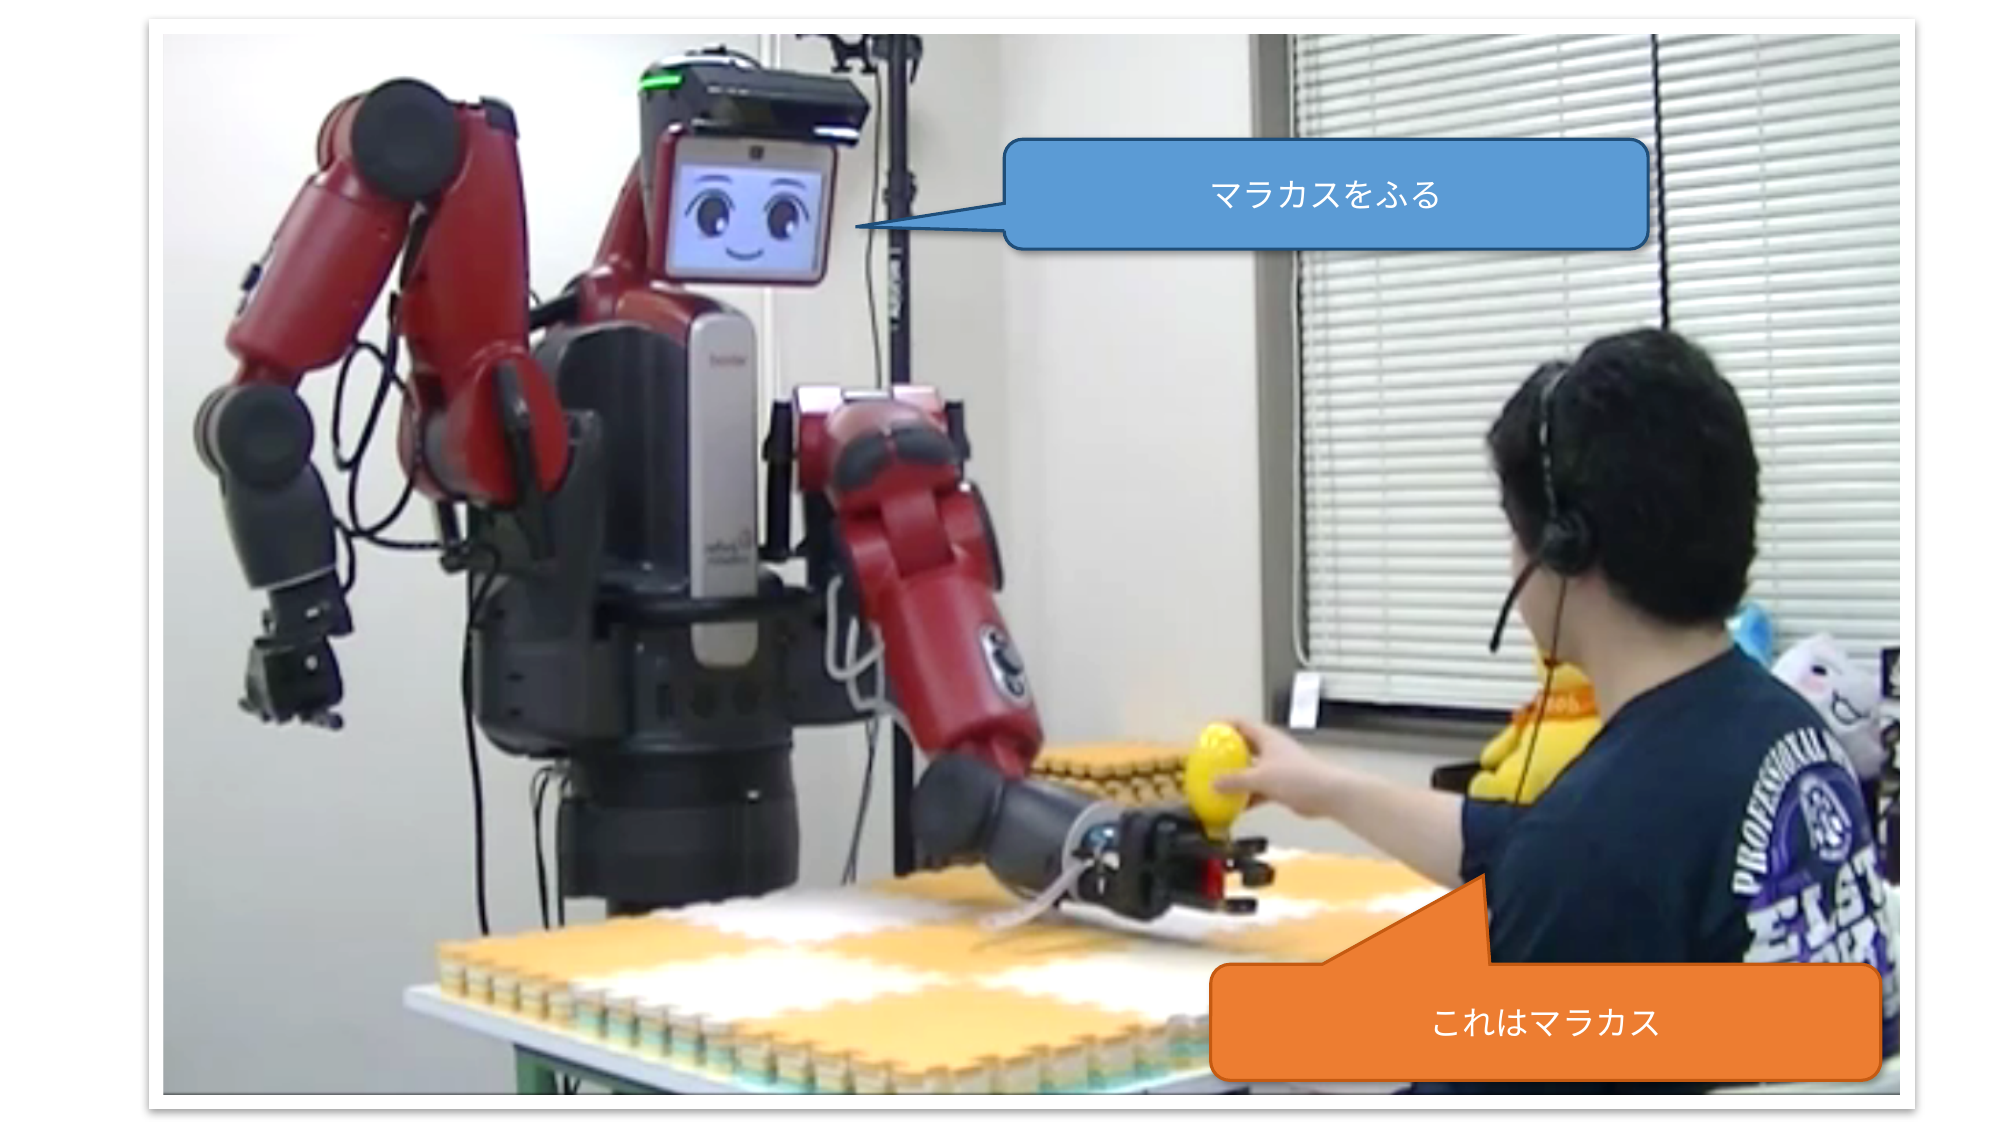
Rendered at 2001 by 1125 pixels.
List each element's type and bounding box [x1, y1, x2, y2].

text_box [163, 33, 1901, 1095]
